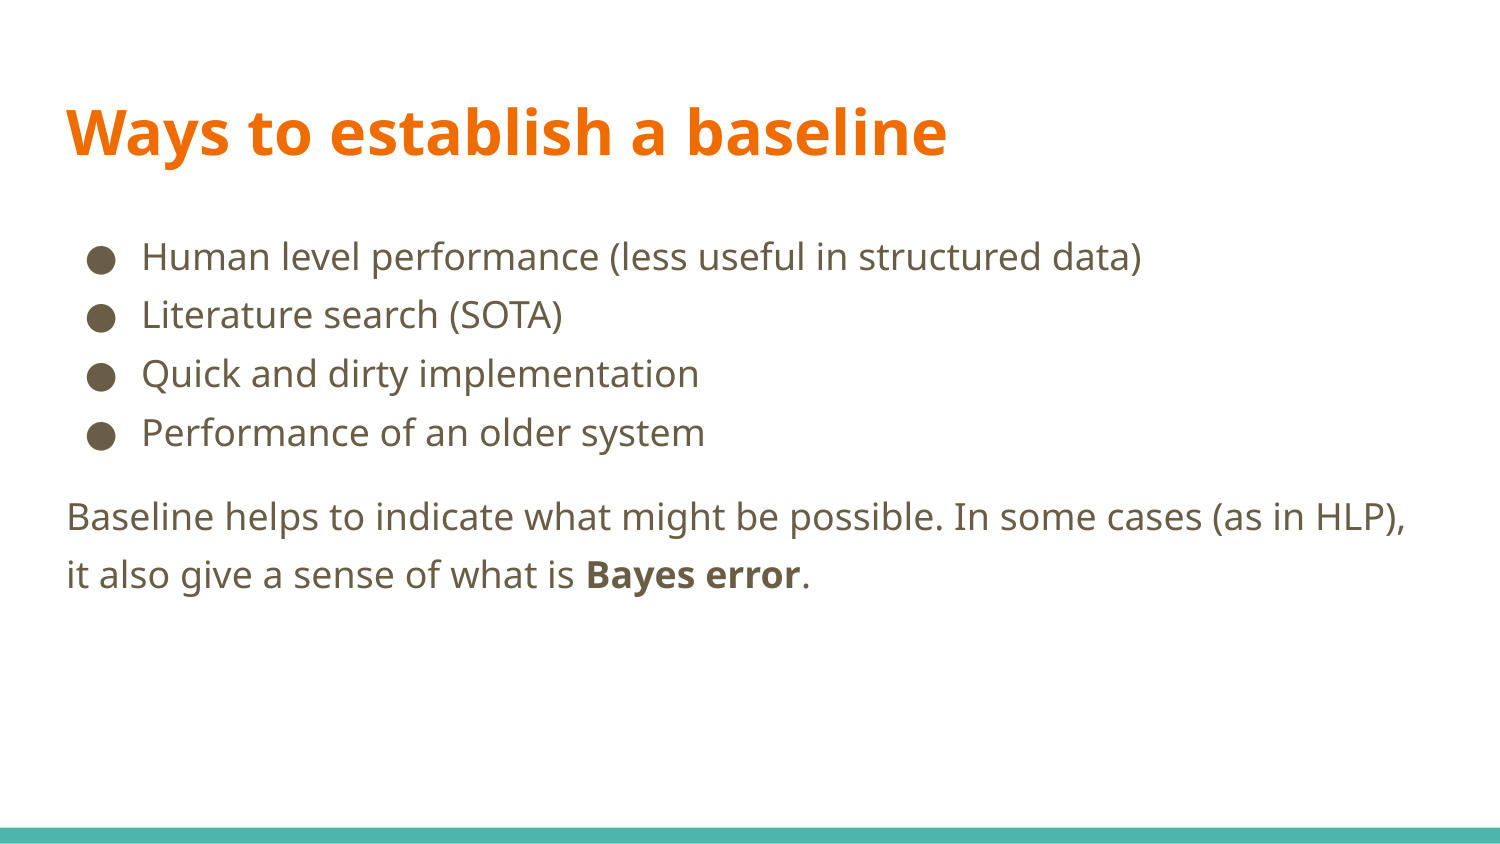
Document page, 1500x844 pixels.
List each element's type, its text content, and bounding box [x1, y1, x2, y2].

list Human level performance (less useful in structured data) Literature search (SOTA) Quick and dirty implementation Performance of an older system Baseline helps to indicate what might be possible. In some cases (as in HLP), it also give a sense of what is Bayes error. [51, 207, 1449, 750]
title Ways to establish a baseline [51, 72, 1449, 189]
